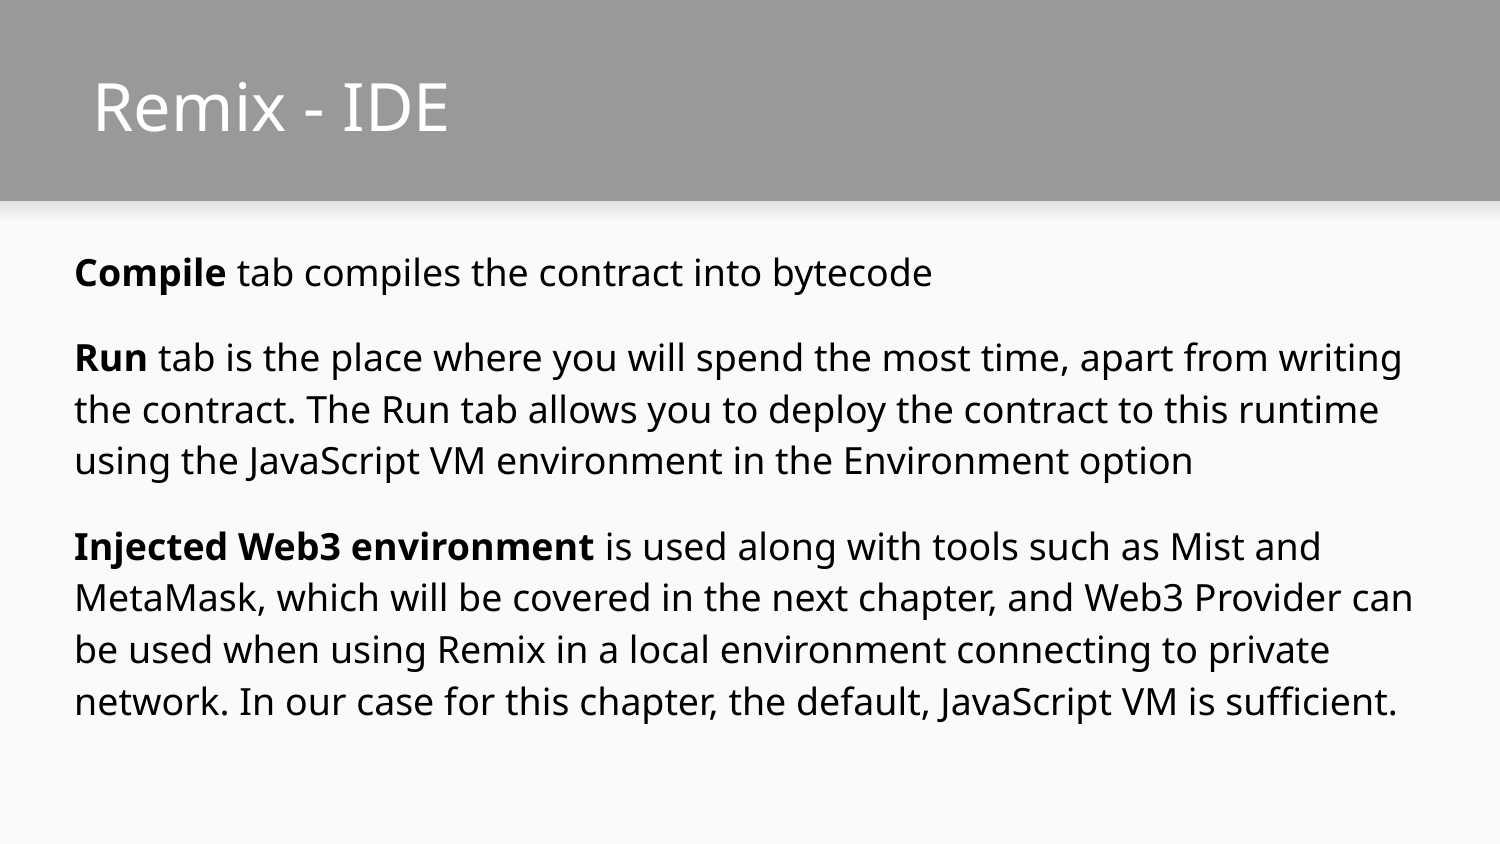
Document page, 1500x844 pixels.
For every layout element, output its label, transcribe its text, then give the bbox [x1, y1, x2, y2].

title Remix - IDE [77, 33, 1427, 160]
list Compile tab compiles the contract into bytecode Run tab is the place where you will spend the most time, apart from writing the contract. The Run tab allows you to deploy the contract to this runtime using the JavaScript VM environment in the Environment option Injected Web3 environment is used along with tools such as Mist and MetaMask, which will be covered in the next chapter, and Web3 Provider can be used when using Remix in a local environment connecting to private network. In our case for this chapter, the default, JavaScript VM is sufficient. [59, 227, 1441, 793]
